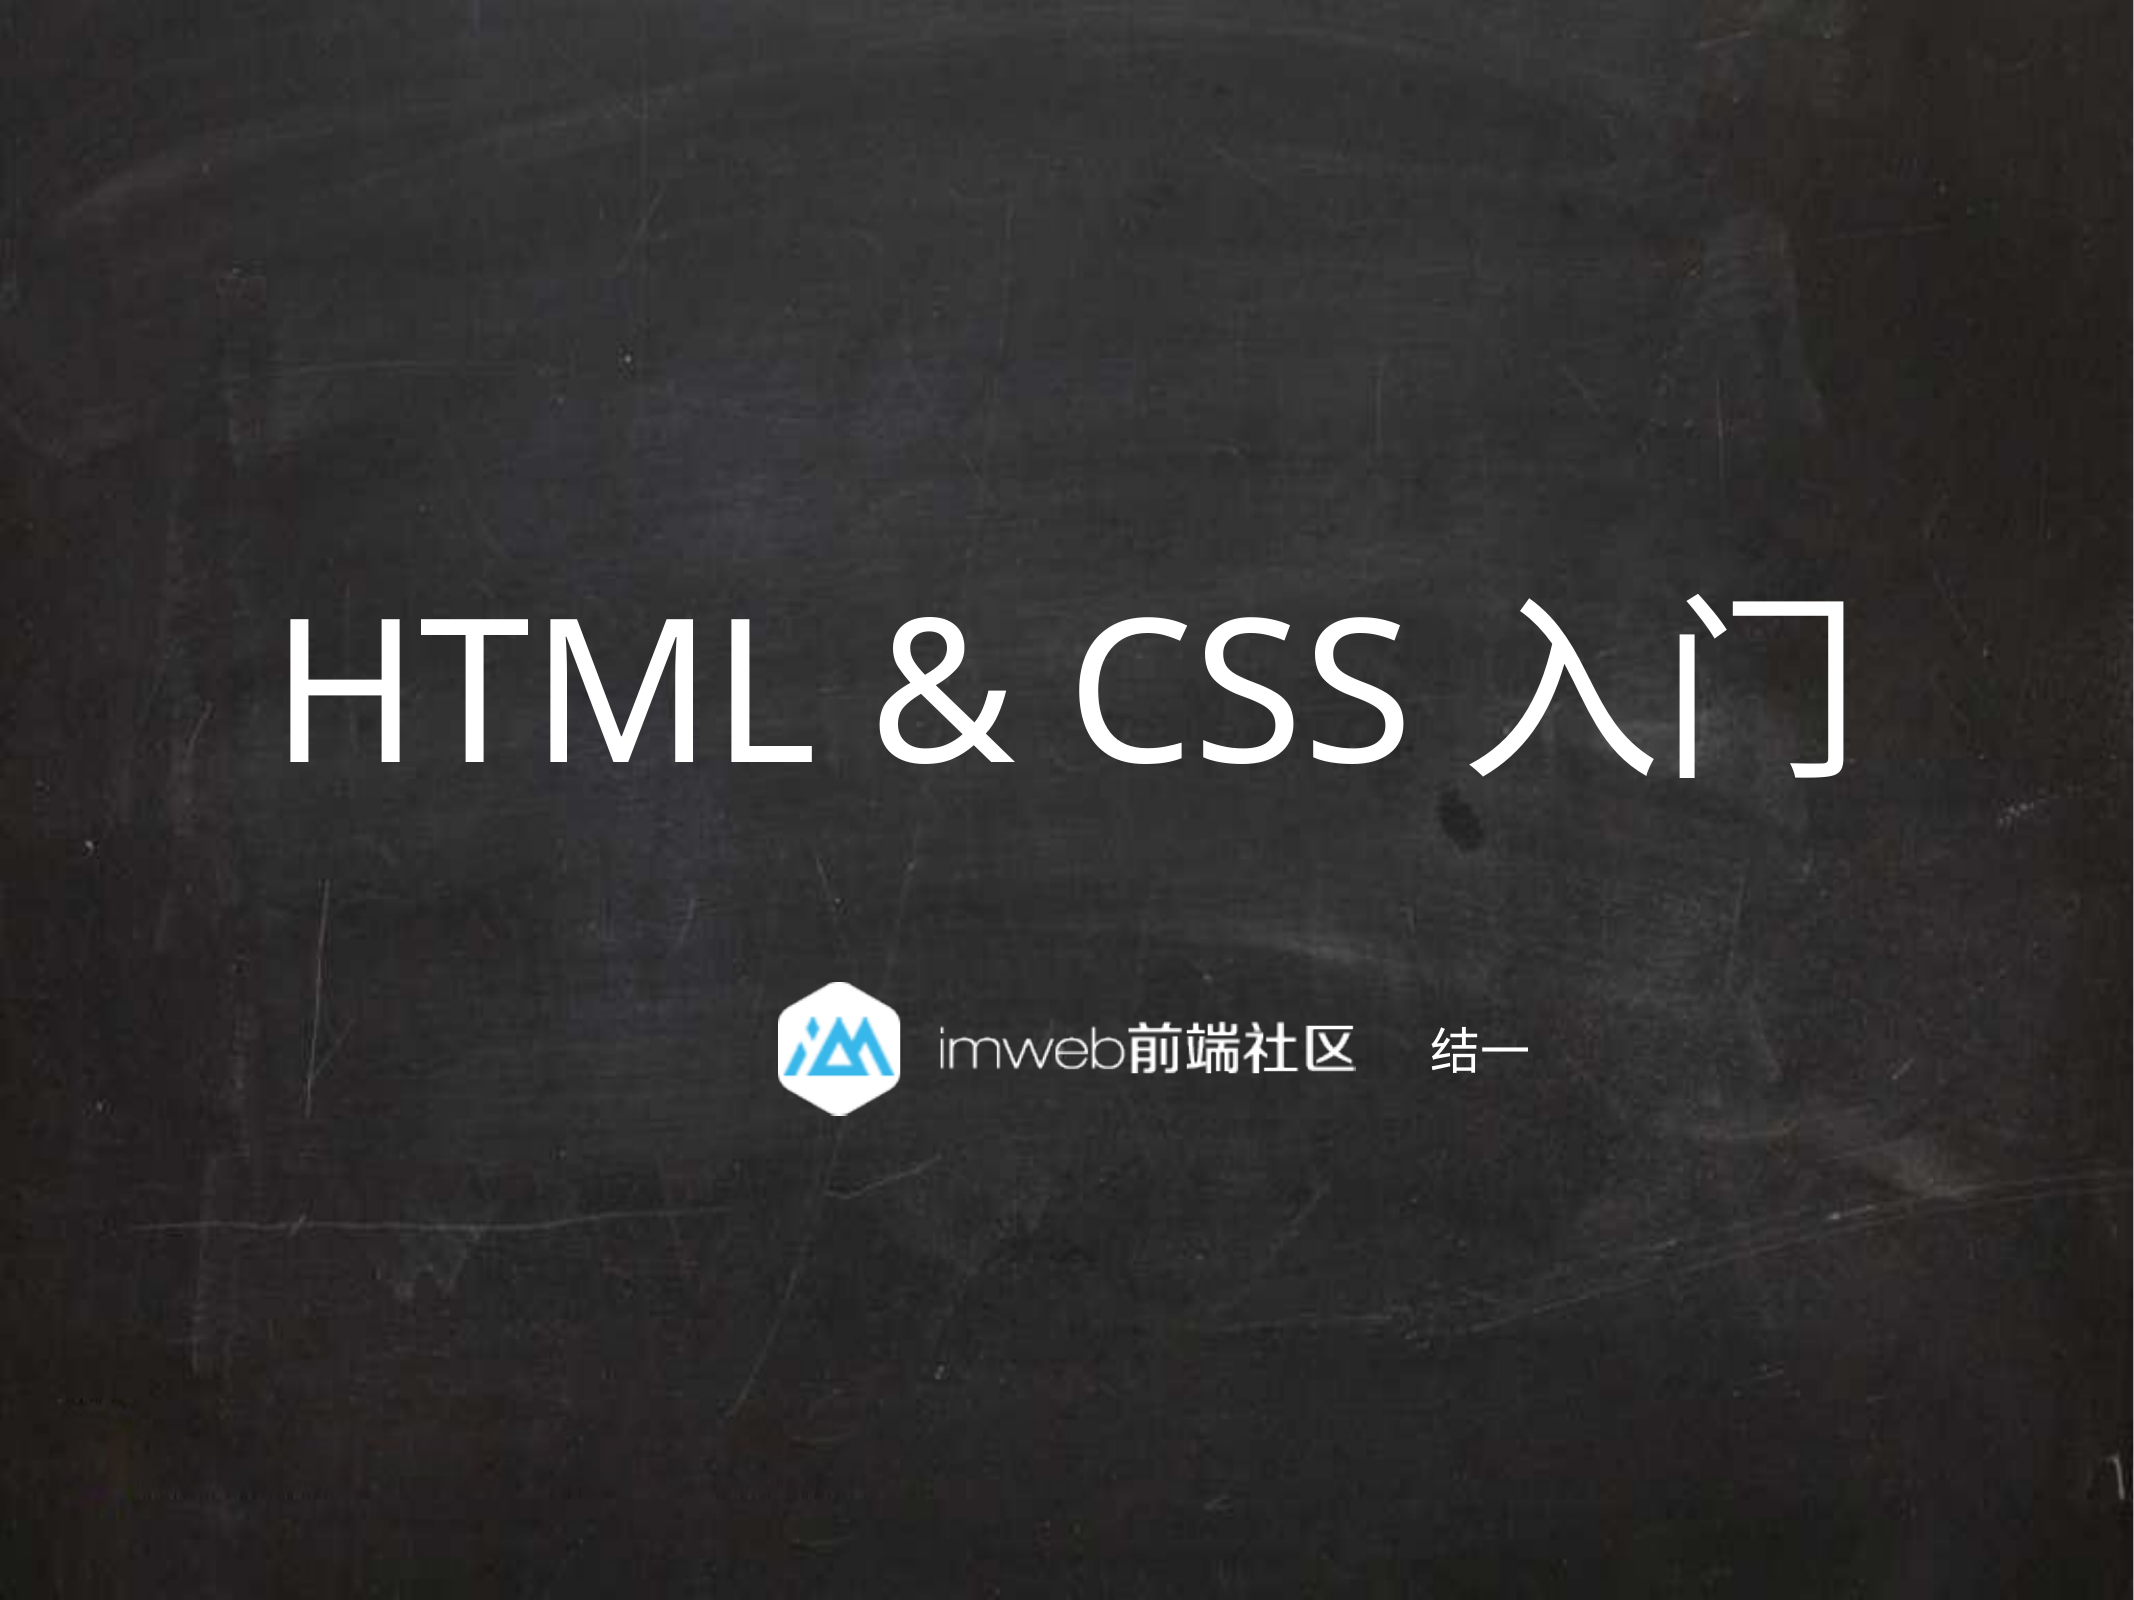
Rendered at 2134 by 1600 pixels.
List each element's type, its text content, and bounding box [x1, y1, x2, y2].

picture [0, 0, 2134, 1600]
title html & css入门 [207, 268, 1926, 811]
text_box 结一 [1421, 1010, 1539, 1088]
